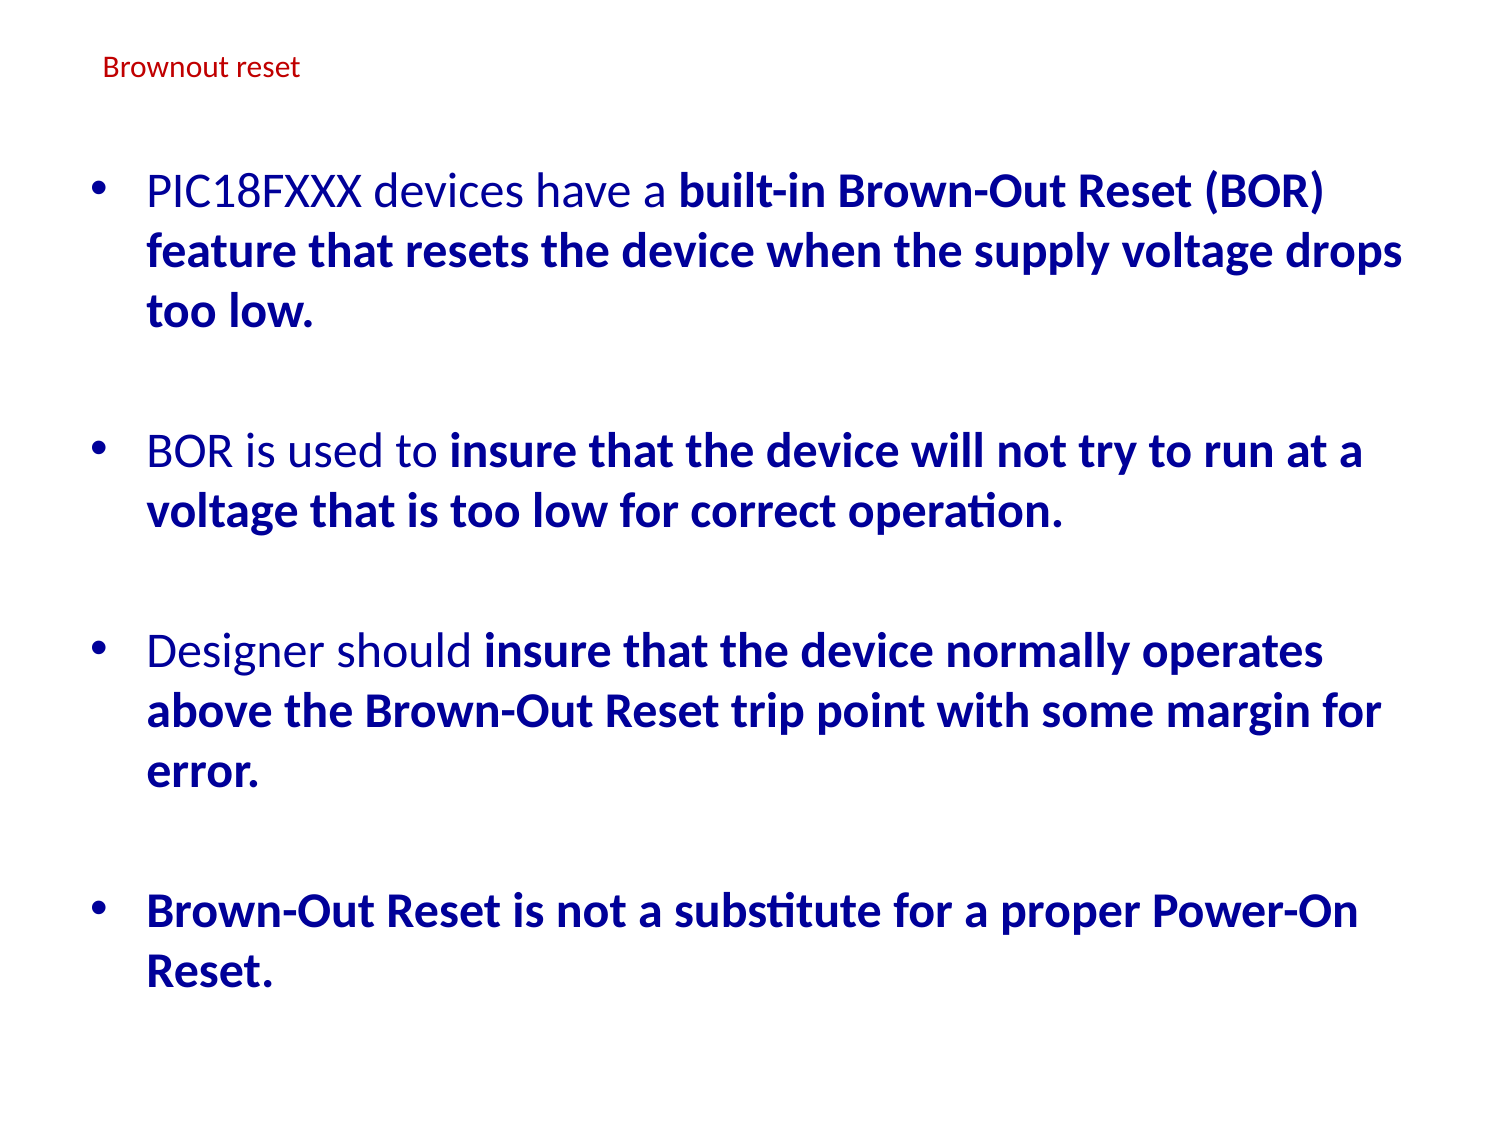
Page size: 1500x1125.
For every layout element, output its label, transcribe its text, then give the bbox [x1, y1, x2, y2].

title Brownout reset [87, 37, 1438, 125]
list PIC18FXXX devices have a built-in Brown-Out Reset (BOR) feature that resets the device when the supply voltage drops too low. BOR is used to insure that the device will not try to run at a voltage that is too low for correct operation. Designer should insure that the device normally operates above the Brown-Out Reset trip point with some margin for error. Brown-Out Reset is not a substitute for a proper Power-On Reset. [75, 149, 1425, 1063]
